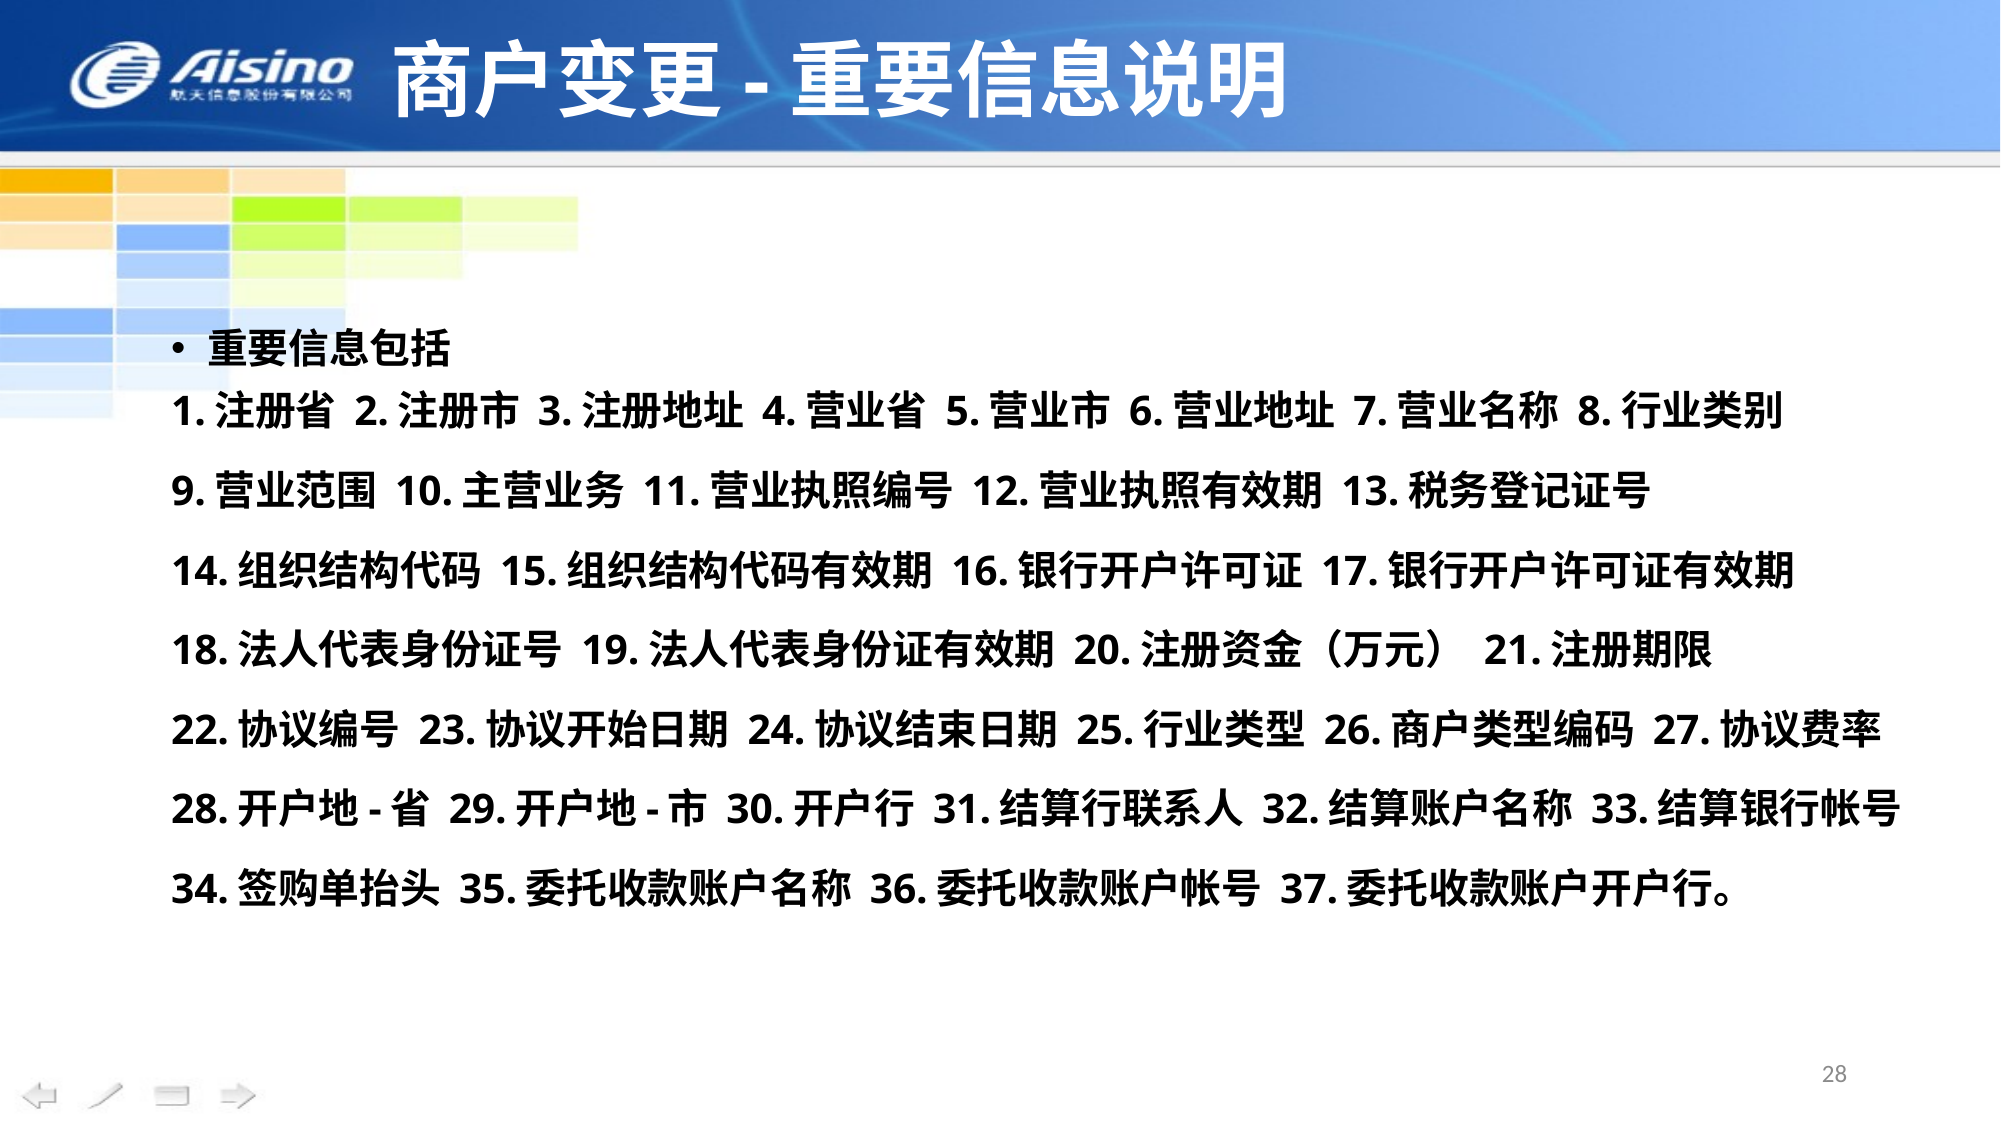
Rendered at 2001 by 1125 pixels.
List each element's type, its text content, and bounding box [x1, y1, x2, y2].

title 商户变更-重要信息说明 [375, 18, 2000, 148]
picture [0, 0, 2001, 1125]
list 重要信息包括 1.注册省 2.注册市 3.注册地址 4.营业省 5.营业市 6.营业地址 7.营业名称 8.行业类别 9.营业范围 10.主营业务 11.营业执照编号 12.营业执照有效期 13.税务登记证号 14.组织结构代码 15.组织结构代码有效期 16.银行开户许可证 17.银行开户许可证有效期 18.法人代表身份证号 19.法人代表身份证有效期 20.注册资金（万元） 21.注册期限 22.协议编号 23.协议开始日期 24.协议结束日期 25.行业类型 26.商户类型编码 27.协议费率 28.开户地-省 29.开户地-市 30.开户行 31.结算行联系人 32.结算账户名称 33.结算银行帐号 34.签购单抬头 35.委托收款账户名称 36.委托收款账户帐号 37.委托收款账户开户行。 [155, 253, 1930, 968]
slide_number 28 [1412, 1042, 1863, 1103]
